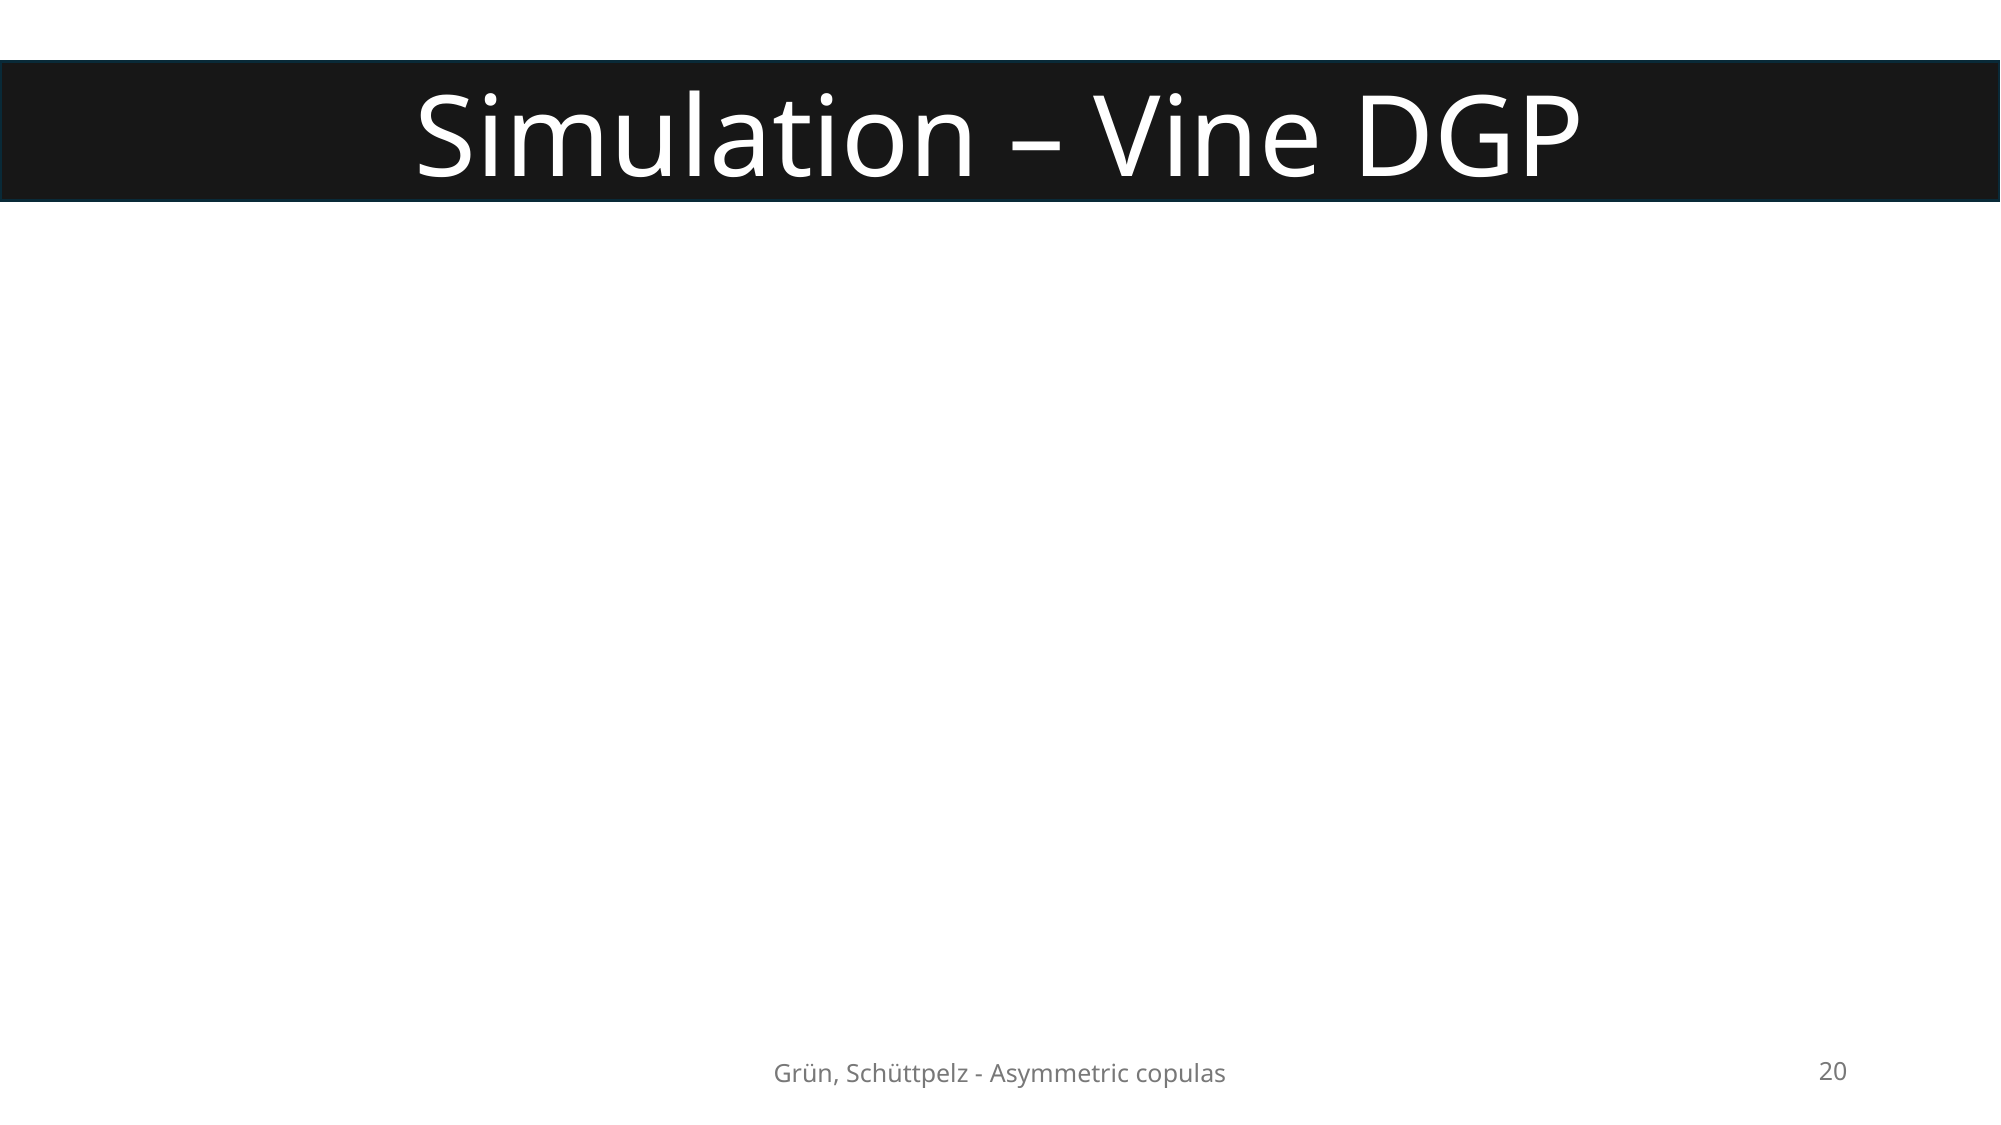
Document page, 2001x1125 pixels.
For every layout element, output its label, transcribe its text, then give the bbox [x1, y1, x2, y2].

text_box Simulation – Vine DGP [0, 60, 2000, 202]
slide_number 20 [1412, 1042, 1863, 1103]
footer Grün, Schüttpelz - Asymmetric copulas [662, 1042, 1338, 1103]
